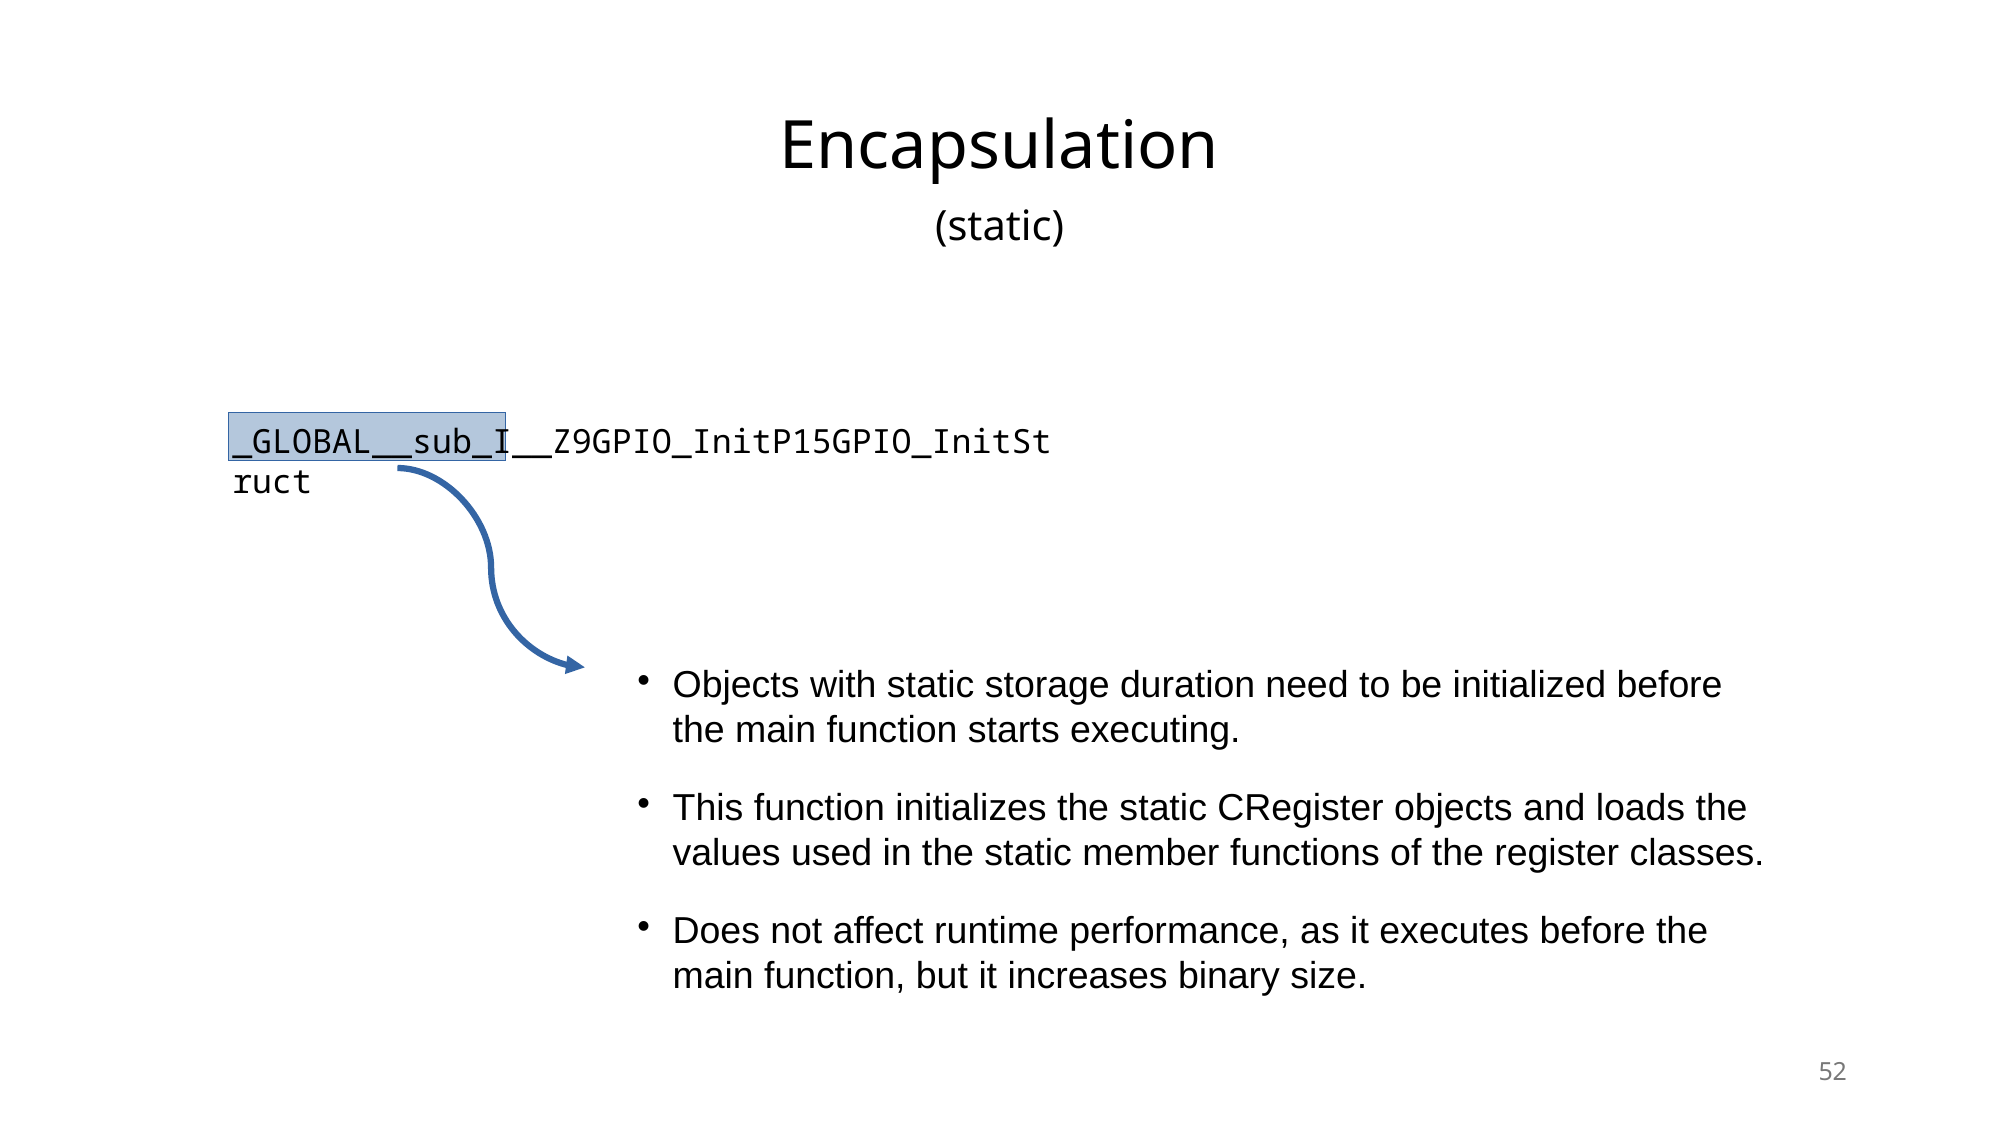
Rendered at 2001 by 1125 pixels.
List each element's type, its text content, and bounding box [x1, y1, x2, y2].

slide_number 52 [1412, 1042, 1862, 1102]
text_box Encapsulation (static) [317, 103, 1683, 270]
text_box Objects with static storage duration need to be initialized before the main function starts executing. This function initializes the static CRegister objects and loads the values used in the static member functions of the register classes. Does not affect runtime performance, as it executes before the main function, but it increases binary size. [622, 652, 1793, 1005]
text_box [397, 467, 585, 673]
text_box _GLOBAL__sub_I__Z9GPIO_InitP15GPIO_InitStruct [217, 412, 1076, 468]
